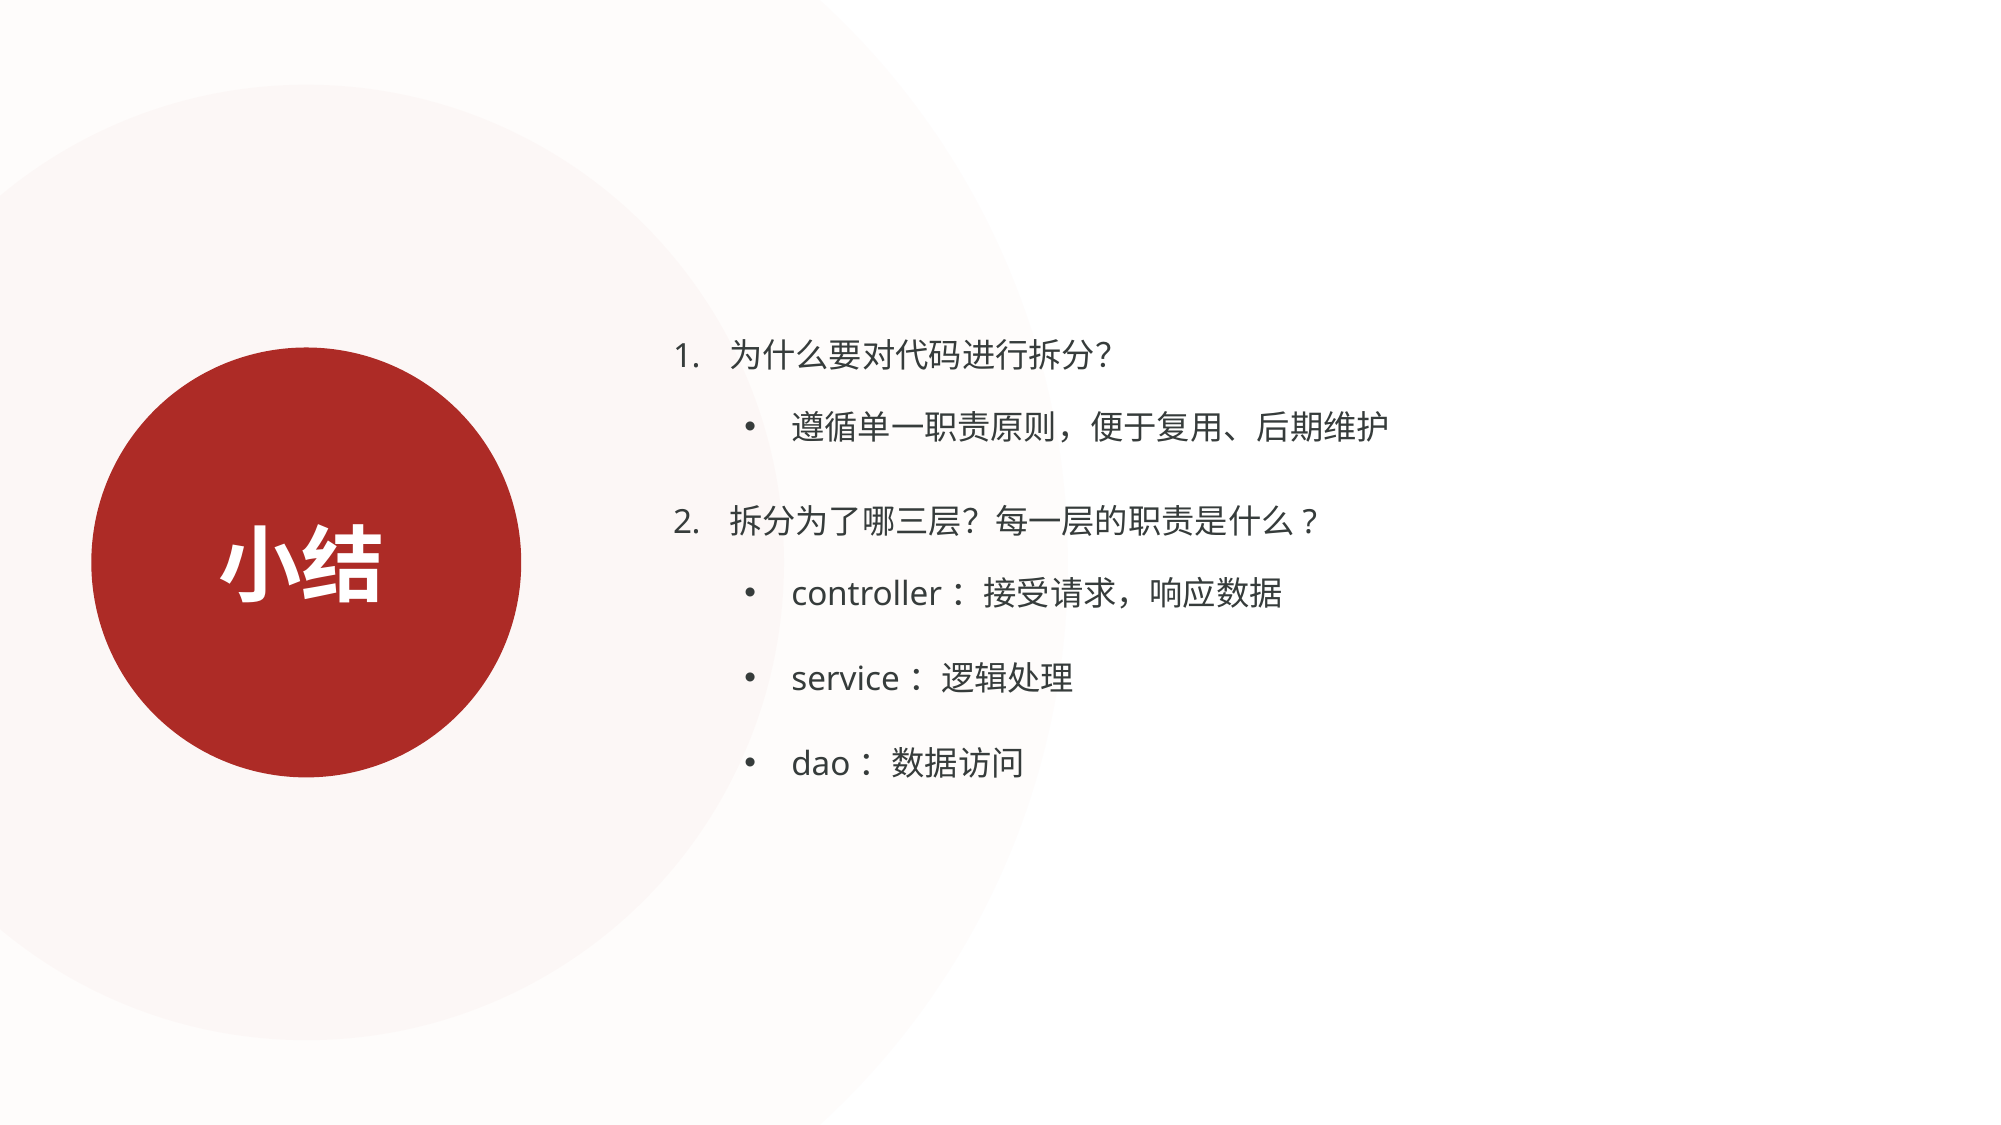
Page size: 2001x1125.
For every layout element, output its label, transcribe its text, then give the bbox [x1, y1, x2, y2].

list 为什么要对代码进行拆分？ 遵循单一职责原则，便于复用、后期维护 拆分为了哪三层？每一层的职责是什么? controller：接受请求，响应数据 service：逻辑处理 dao：数据访问 [658, 223, 1835, 874]
